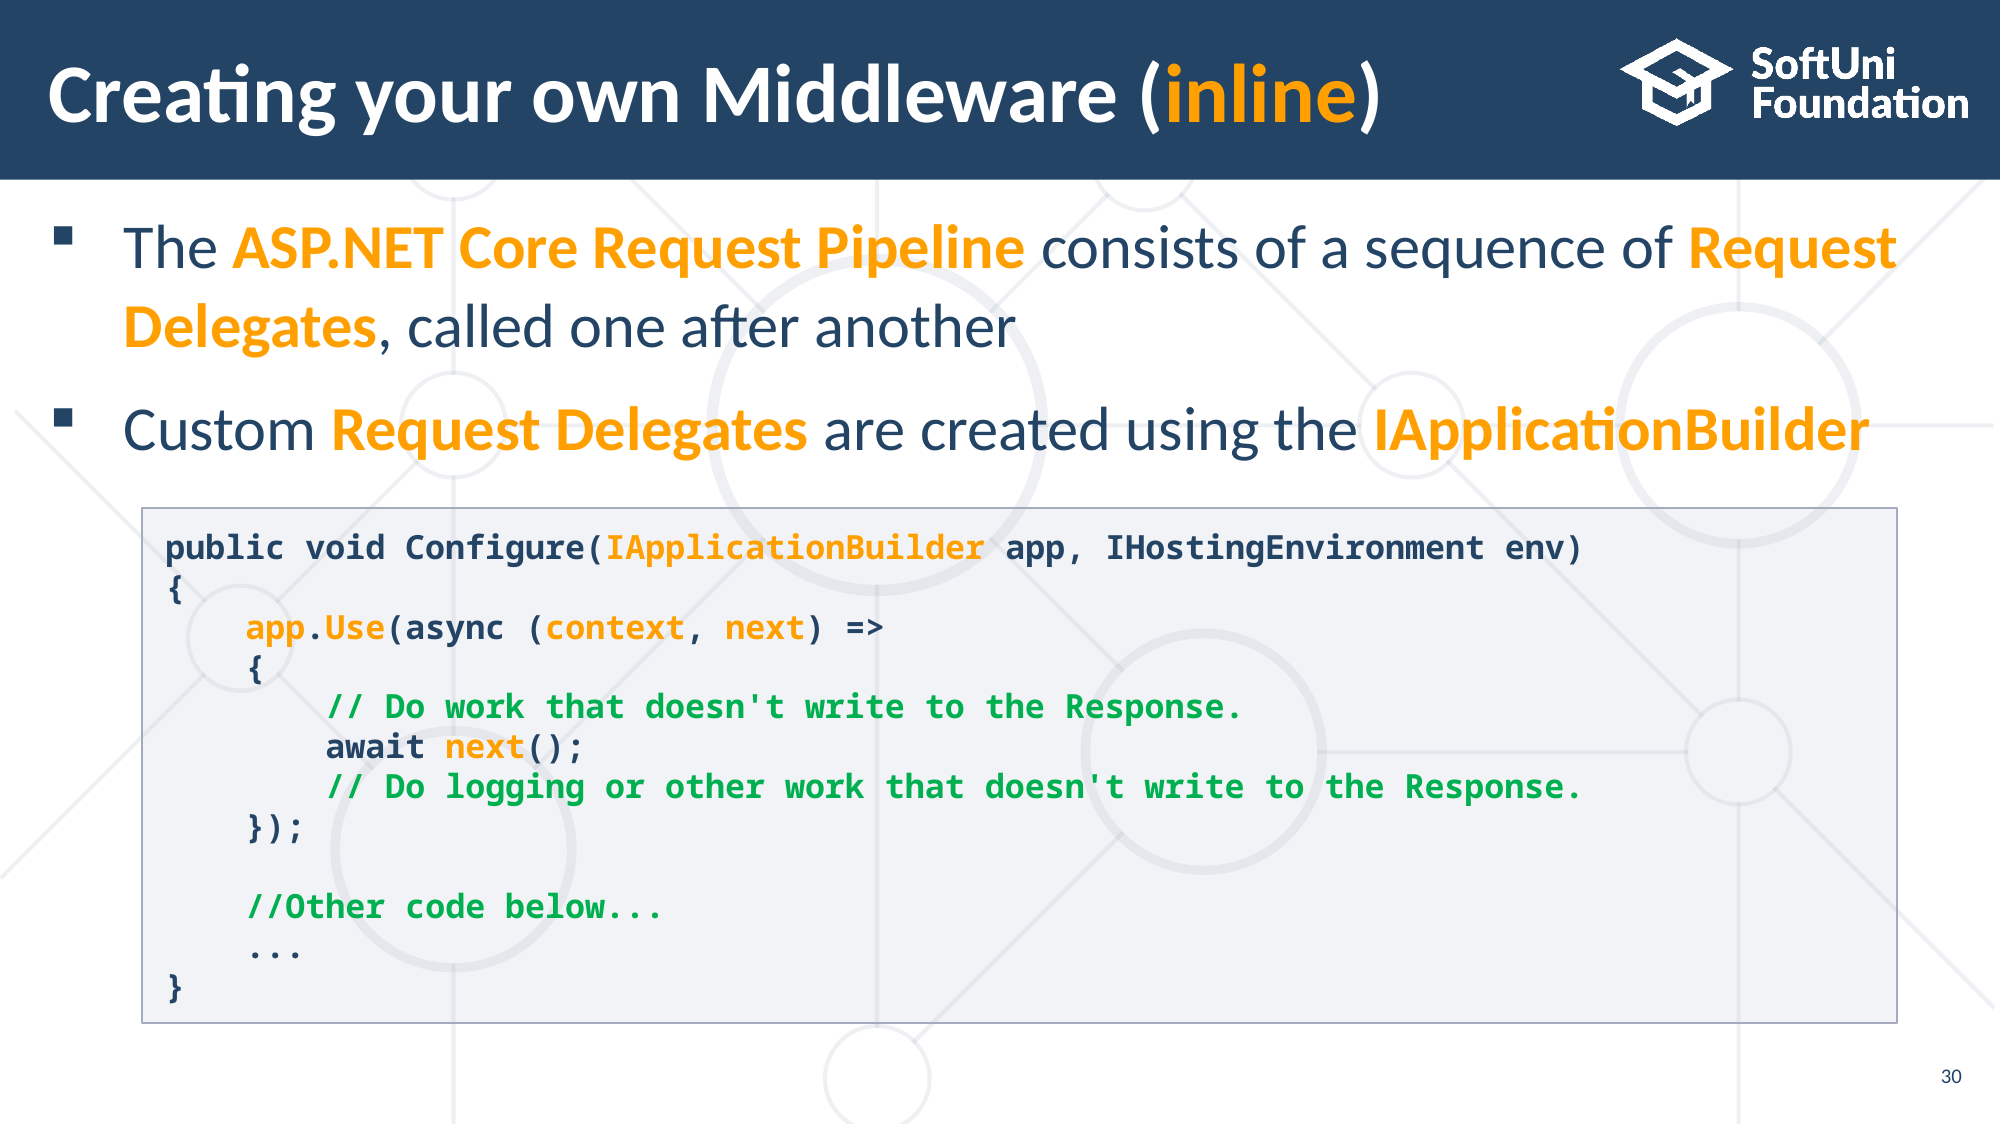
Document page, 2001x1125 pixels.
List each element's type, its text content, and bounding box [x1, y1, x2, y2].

slide_number 30 [1897, 1049, 1968, 1101]
picture [1619, 38, 1968, 126]
list The ASP.NET Core Request Pipeline consists of a sequence of Request Delegates, called one after another Custom Request Delegates are created using the IApplicationBuilder [31, 196, 1970, 1050]
title Creating your own Middleware (inline) [31, 16, 1591, 162]
text_box public void Configure(IApplicationBuilder app, IHostingEnvironment env) { app.Use(async (context, next) => { // Do work that doesn't write to the Response. await next(); // Do logging or other work that doesn't write to the Response. }); //Other code below... ... } [141, 508, 1898, 1023]
